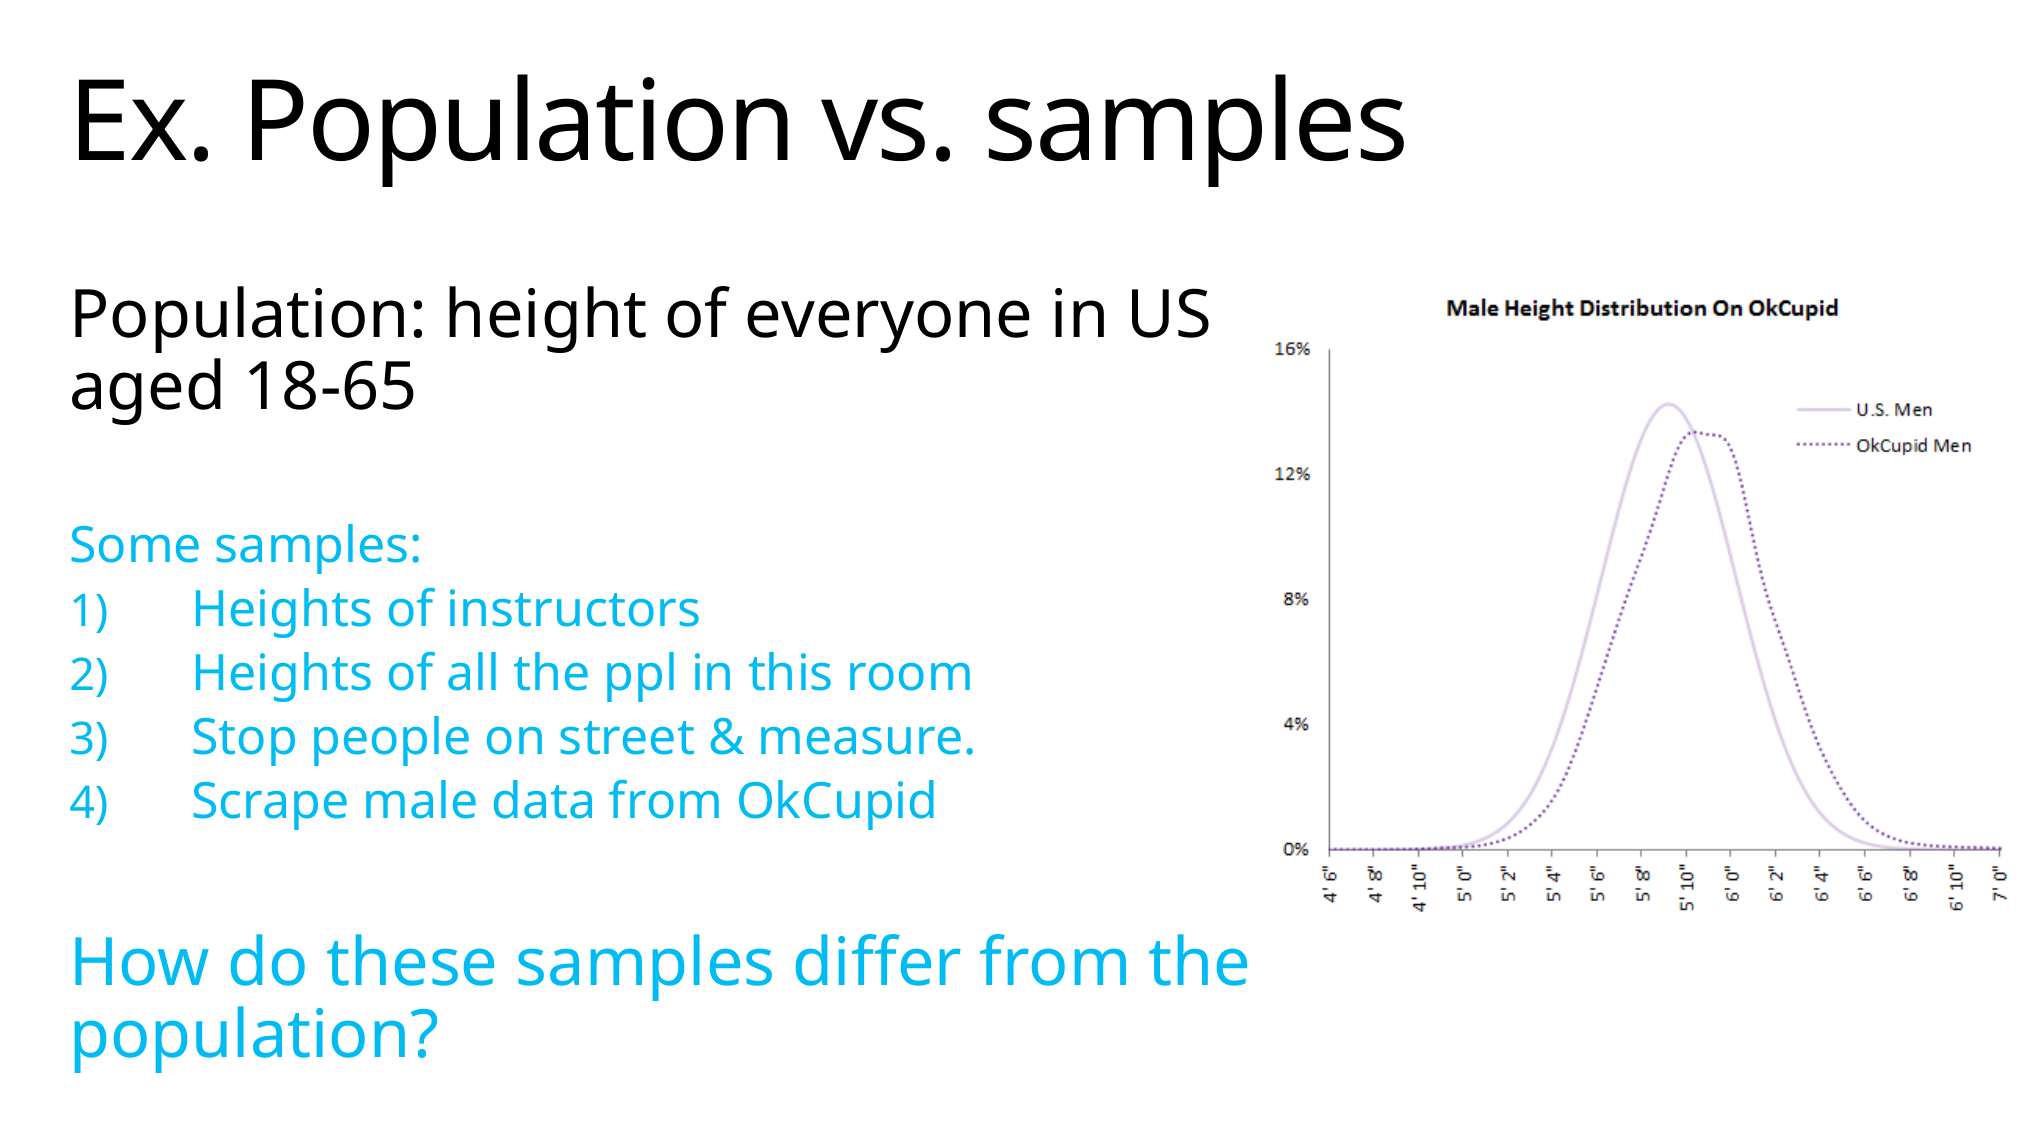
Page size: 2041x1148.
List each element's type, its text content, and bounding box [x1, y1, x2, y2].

list Population: height of everyone in US aged 18-65 Some samples: Heights of instructors Heights of all the ppl in this room Stop people on street & measure. Scrape male data from OkCupid How do these samples differ from the population? [45, 161, 1289, 1108]
title Ex. Population vs. samples [45, 48, 1996, 200]
picture [1260, 277, 2024, 927]
